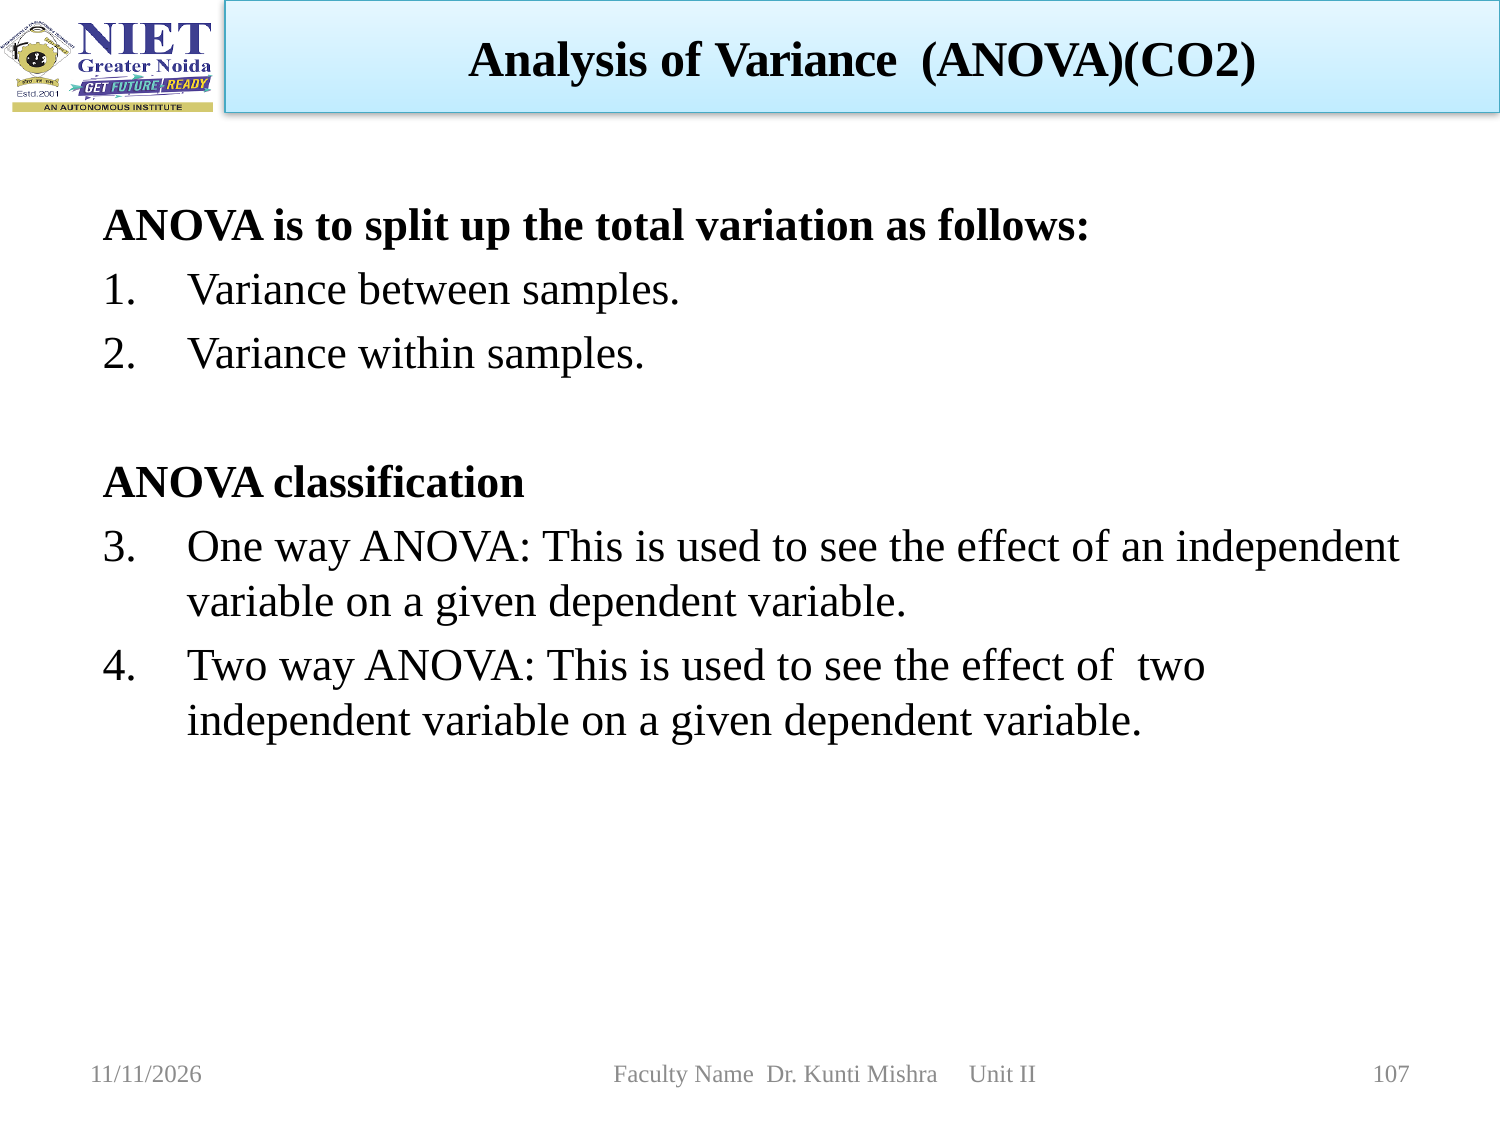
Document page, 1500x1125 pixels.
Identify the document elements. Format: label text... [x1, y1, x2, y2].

slide_number 107 [1074, 1042, 1425, 1103]
picture [0, 21, 213, 112]
list ANOVA is to split up the total variation as follows: Variance between samples. Variance within samples. ANOVA classification One way ANOVA: This is used to see the effect of an independent variable on a given dependent variable. Two way ANOVA: This is used to see the effect of two independent variable on a given dependent variable. [87, 187, 1438, 930]
text_box Analysis of Variance (ANOVA)(CO2) [224, 0, 1500, 113]
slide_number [75, 1042, 412, 1103]
footer Faculty Name Dr. Kunti Mishra Unit II [412, 1042, 1074, 1103]
